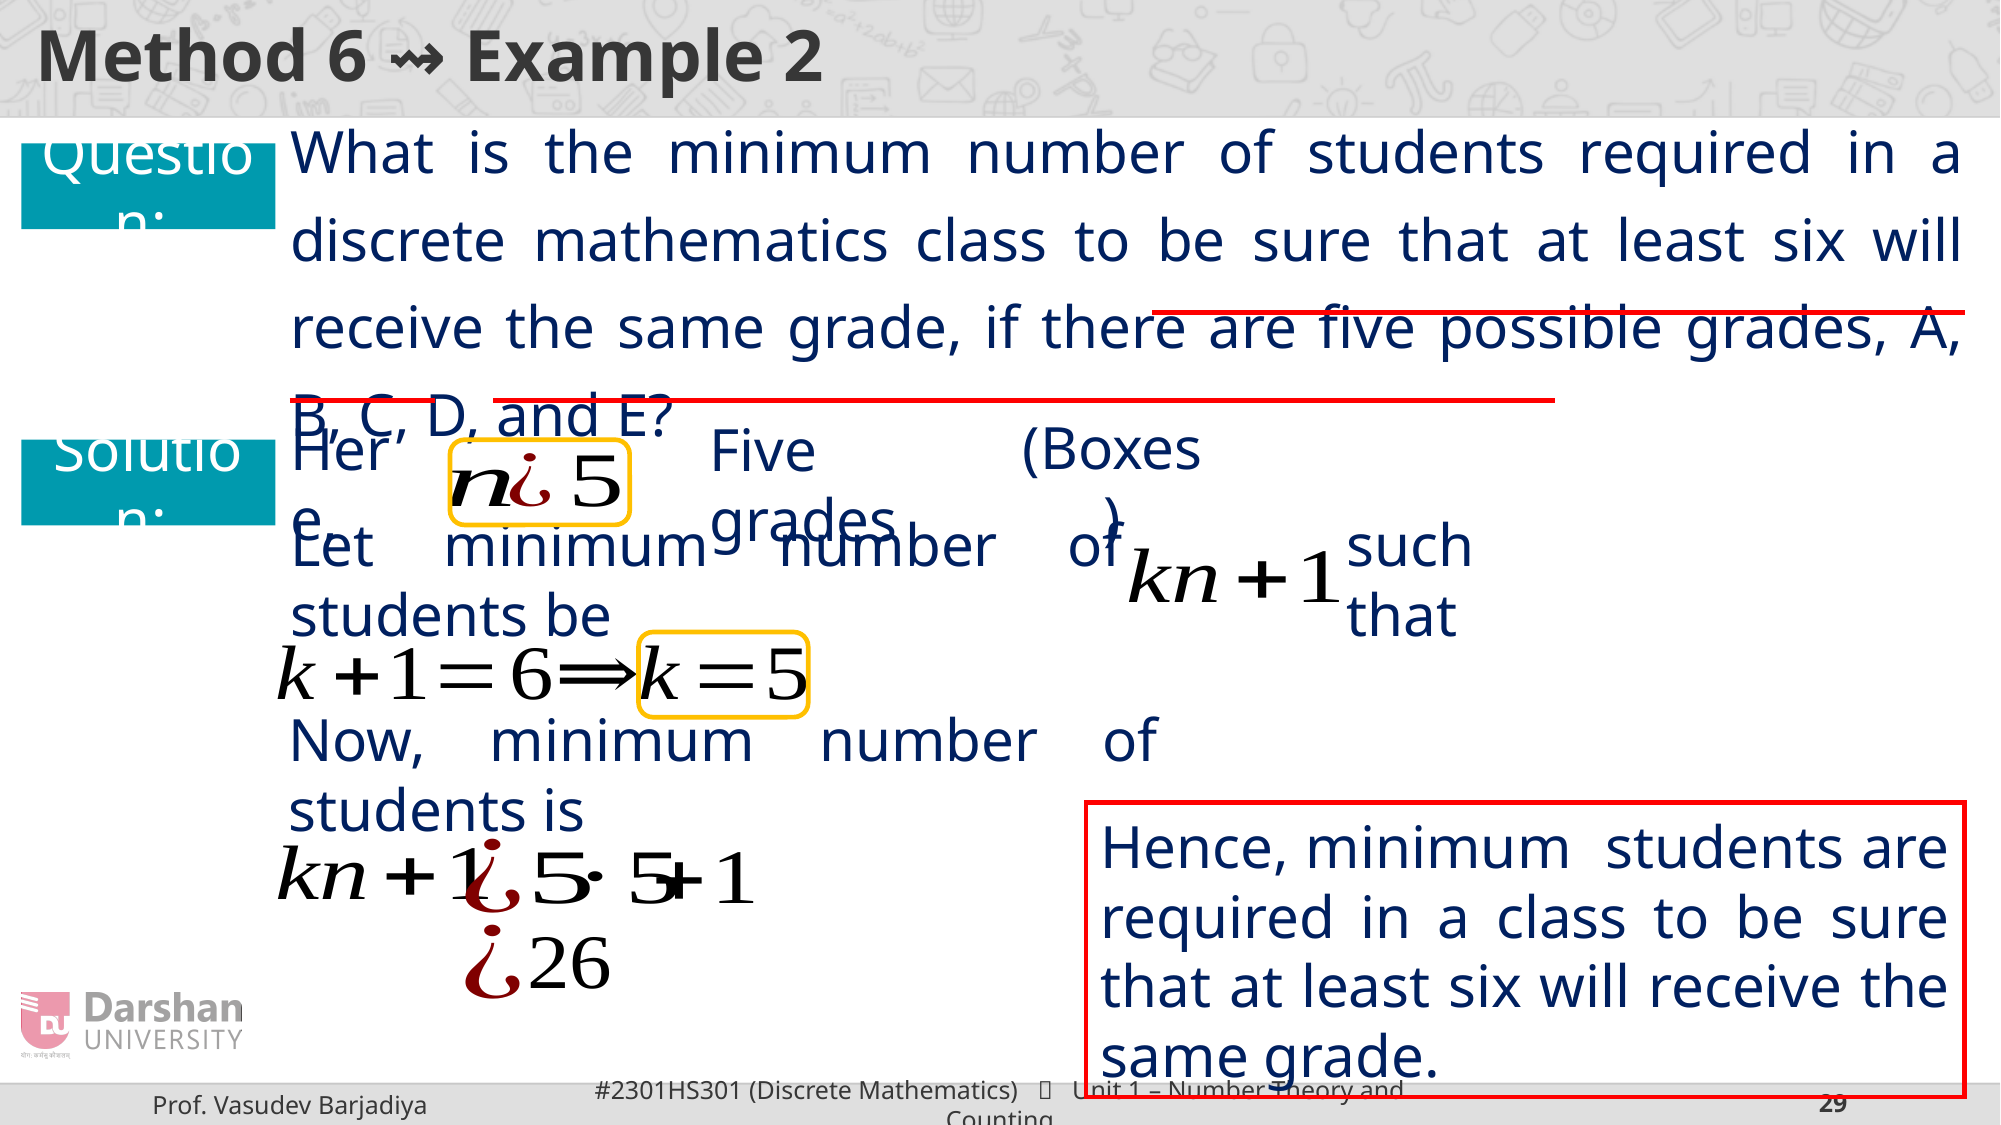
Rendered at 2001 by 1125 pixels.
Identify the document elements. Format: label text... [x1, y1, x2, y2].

text_box [638, 631, 809, 718]
text_box Question: [21, 143, 276, 230]
text_box Solution: [21, 439, 275, 526]
text_box Five grades [694, 405, 1000, 560]
text_box (Boxes) [999, 403, 1226, 559]
text_box [449, 439, 631, 526]
text_box What is the minimum number of students required in a discrete mathematics class to be sure that at least six will receive the same grade, if there are ﬁve possible grades, A, B, C, D, and E? [275, 117, 1979, 456]
text_box Here, [275, 404, 429, 560]
title Method 6 ⇝ Example 2 [0, 0, 2000, 117]
text_box Now, minimum number of students is [273, 695, 1173, 851]
text_box Let minimum number of students be [275, 500, 1138, 656]
text_box such that [1331, 500, 1586, 656]
